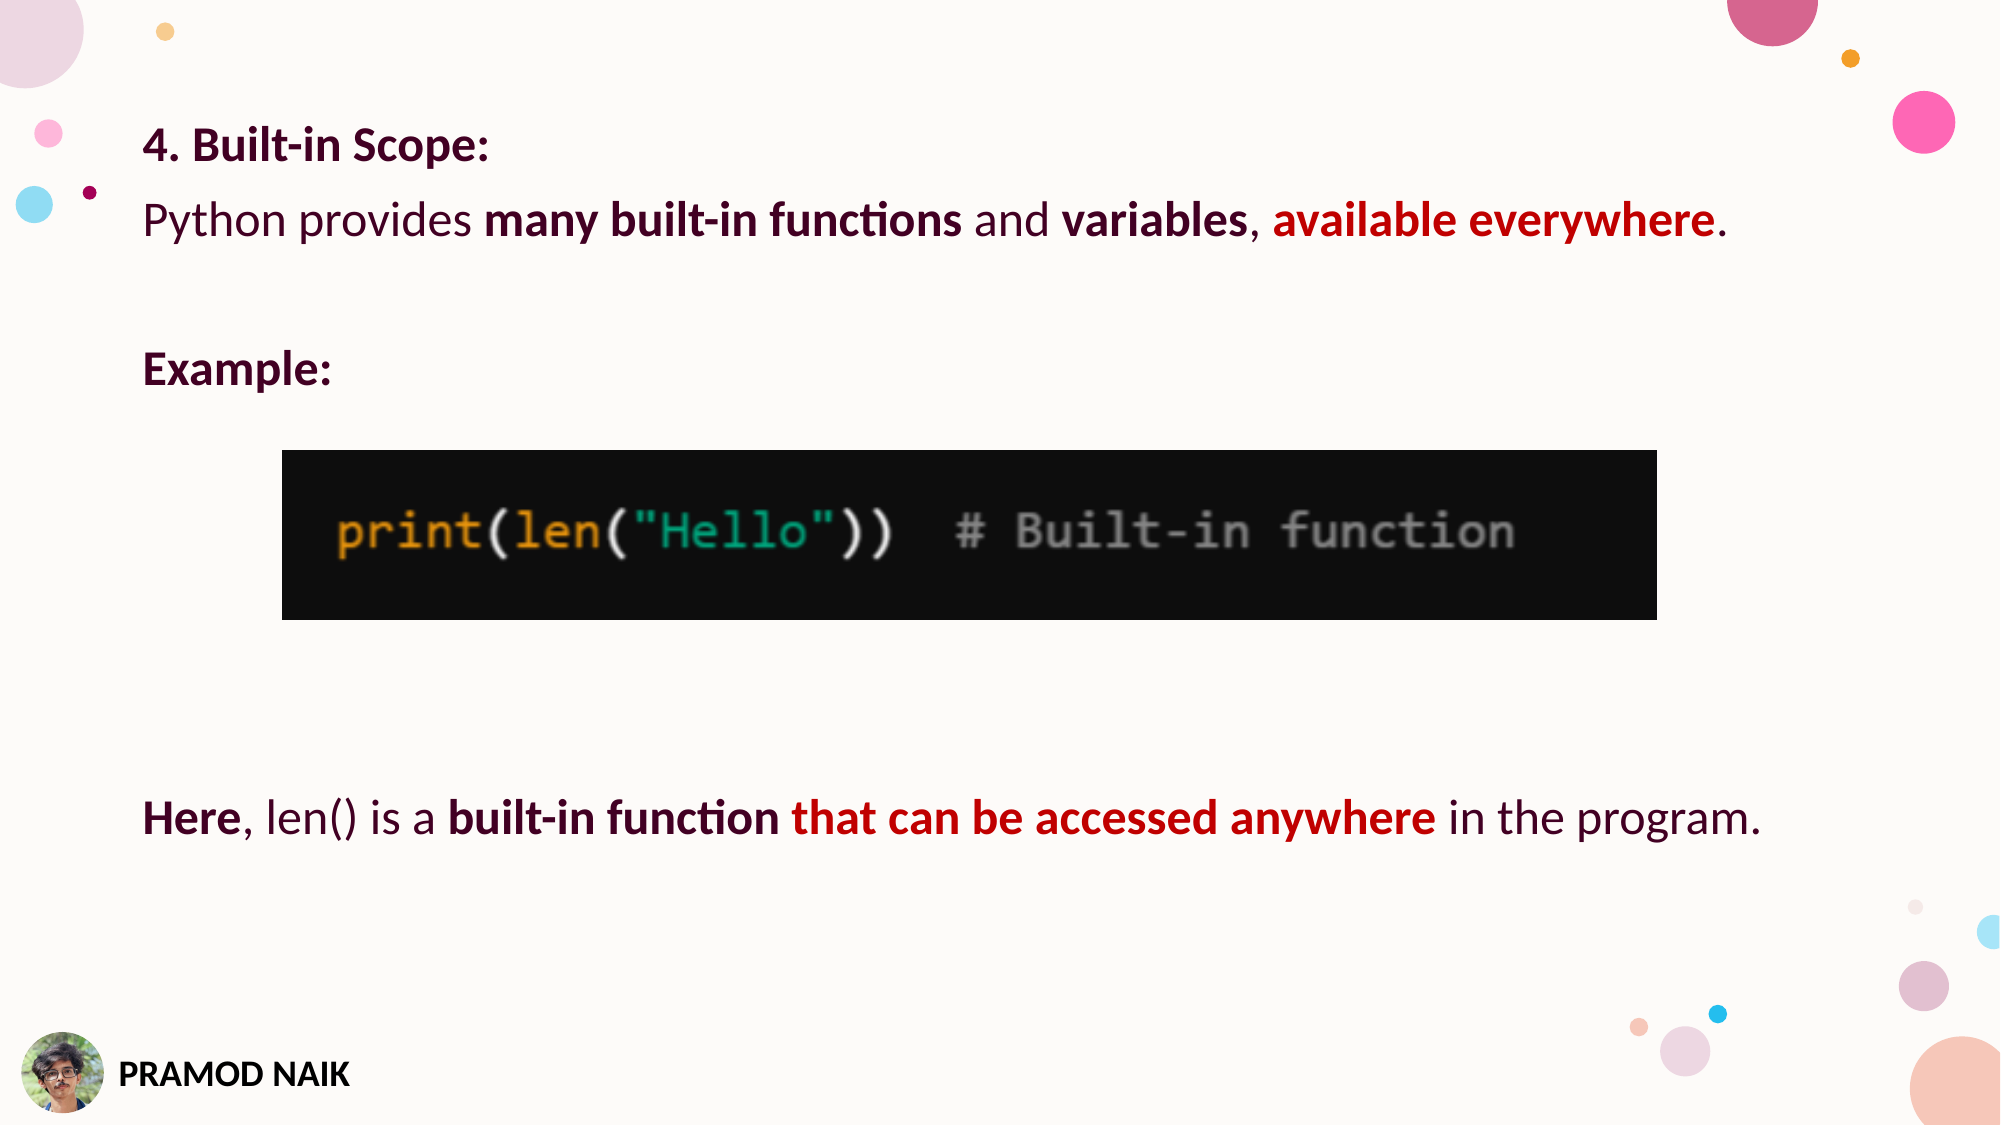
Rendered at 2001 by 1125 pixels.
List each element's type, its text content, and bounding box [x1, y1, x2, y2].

list 4. Built-in Scope: Python provides many built-in functions and variables, available everywhere. Example: Here, len() is a built-in function that can be accessed anywhere in the program. [127, 110, 1877, 1014]
picture [21, 1031, 104, 1114]
picture [282, 450, 1657, 620]
